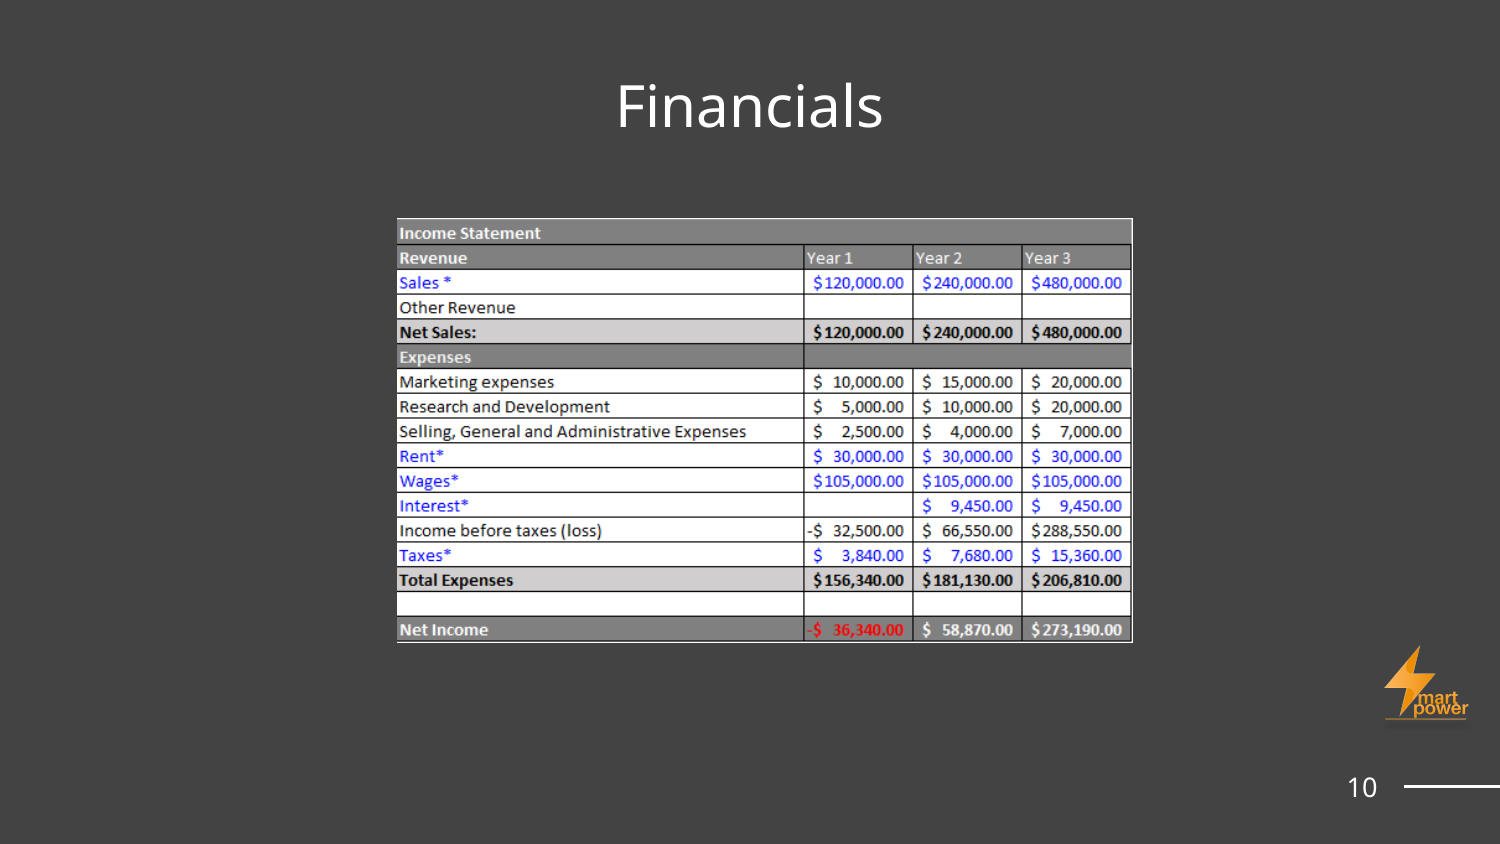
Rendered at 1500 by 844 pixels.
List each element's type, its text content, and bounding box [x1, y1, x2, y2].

picture [1318, 607, 1500, 790]
slide_number 10 [1302, 766, 1393, 812]
picture [397, 218, 1133, 644]
title Financials [322, 26, 1178, 182]
